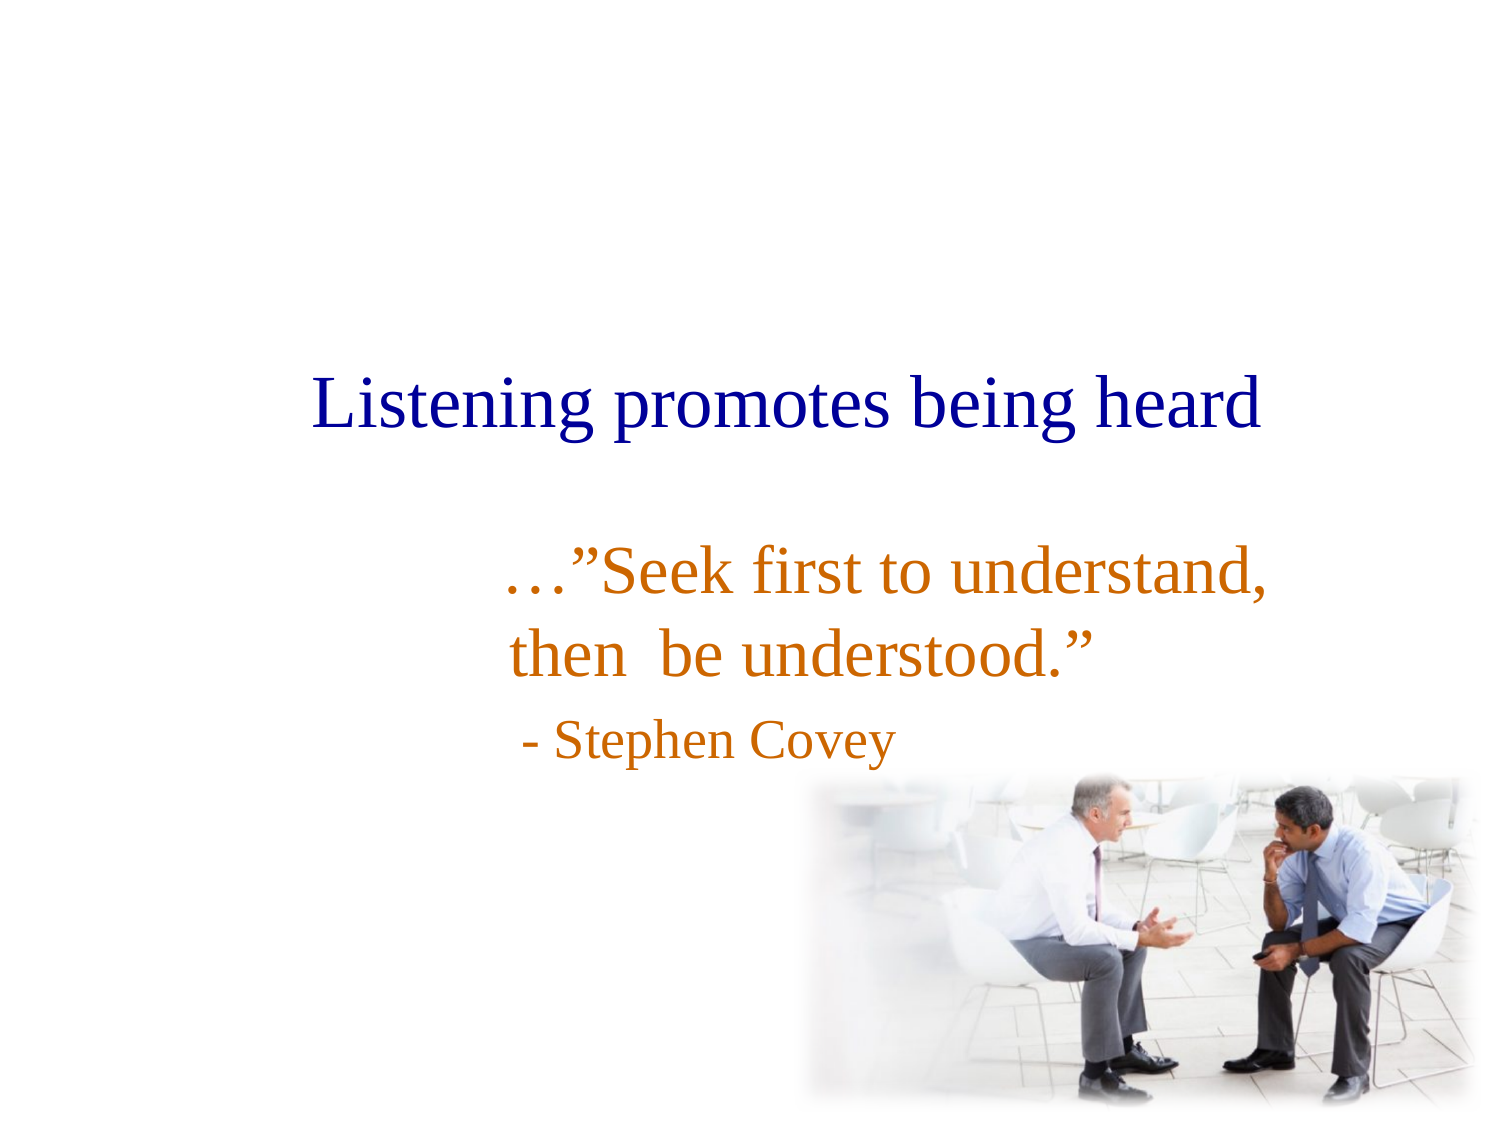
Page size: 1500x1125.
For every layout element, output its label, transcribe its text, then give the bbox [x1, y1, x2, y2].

text_box Listening promotes being heard …”Seek first to understand, then be understood.” - Stephen Covey [206, 356, 1294, 769]
picture [794, 768, 1481, 1112]
